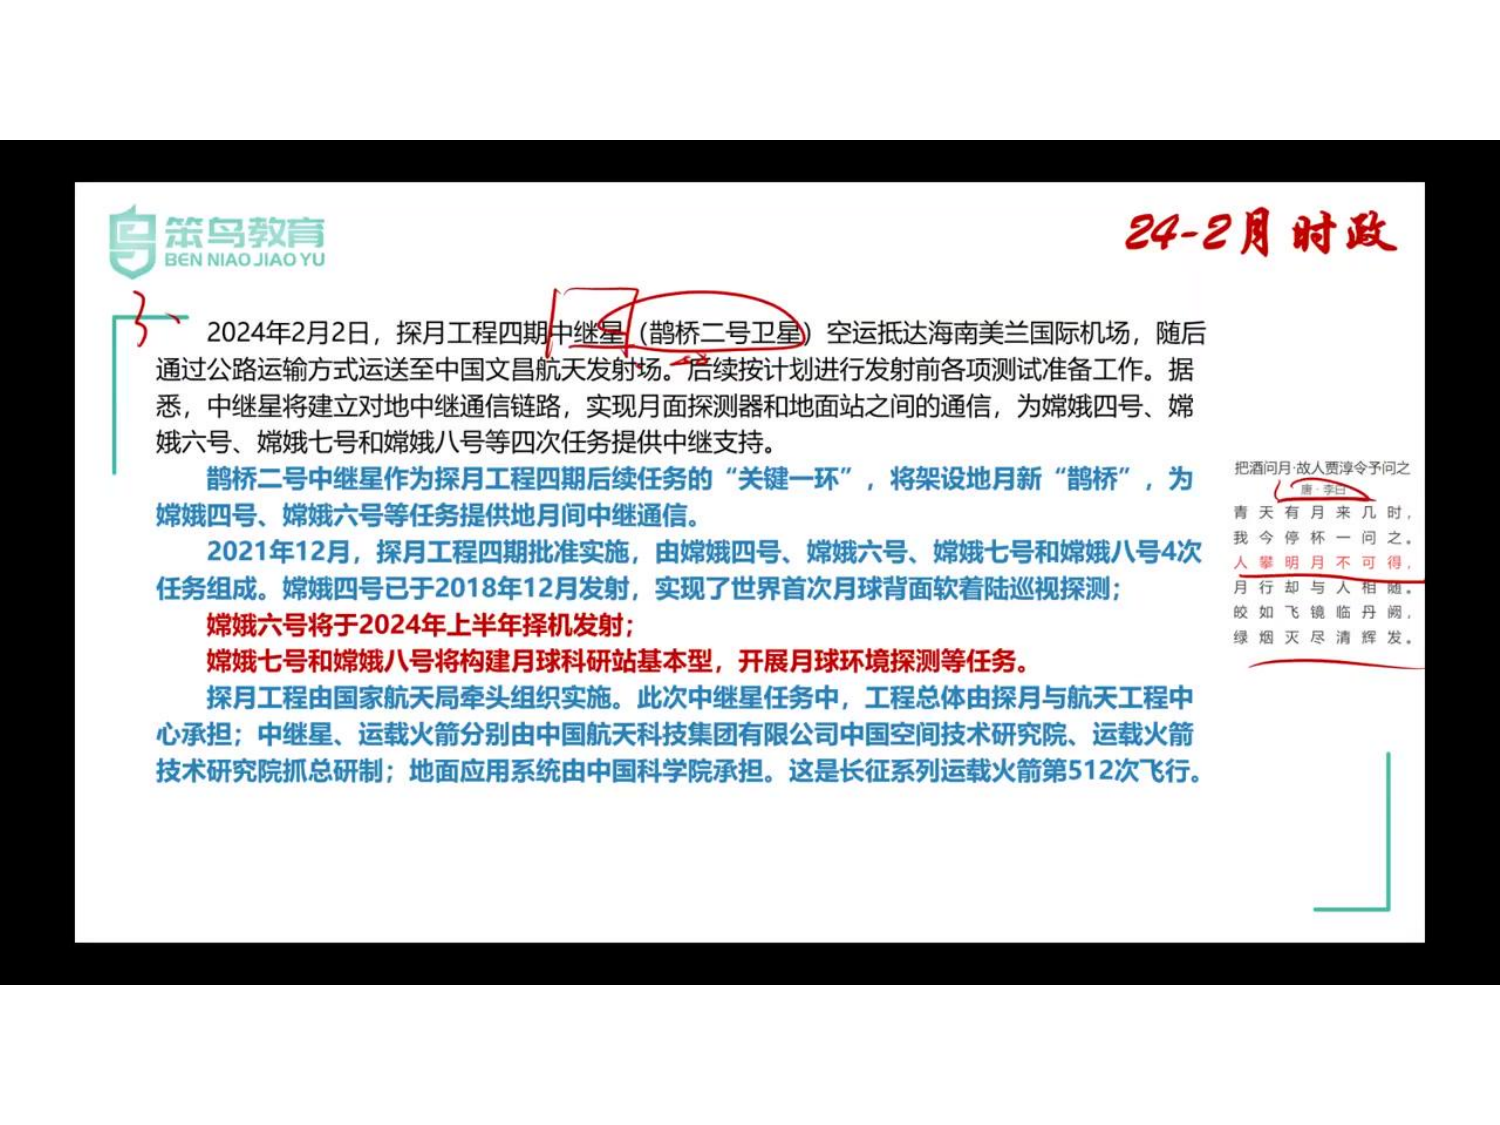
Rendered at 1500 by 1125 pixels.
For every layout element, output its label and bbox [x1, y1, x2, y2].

picture [0, 140, 1500, 985]
